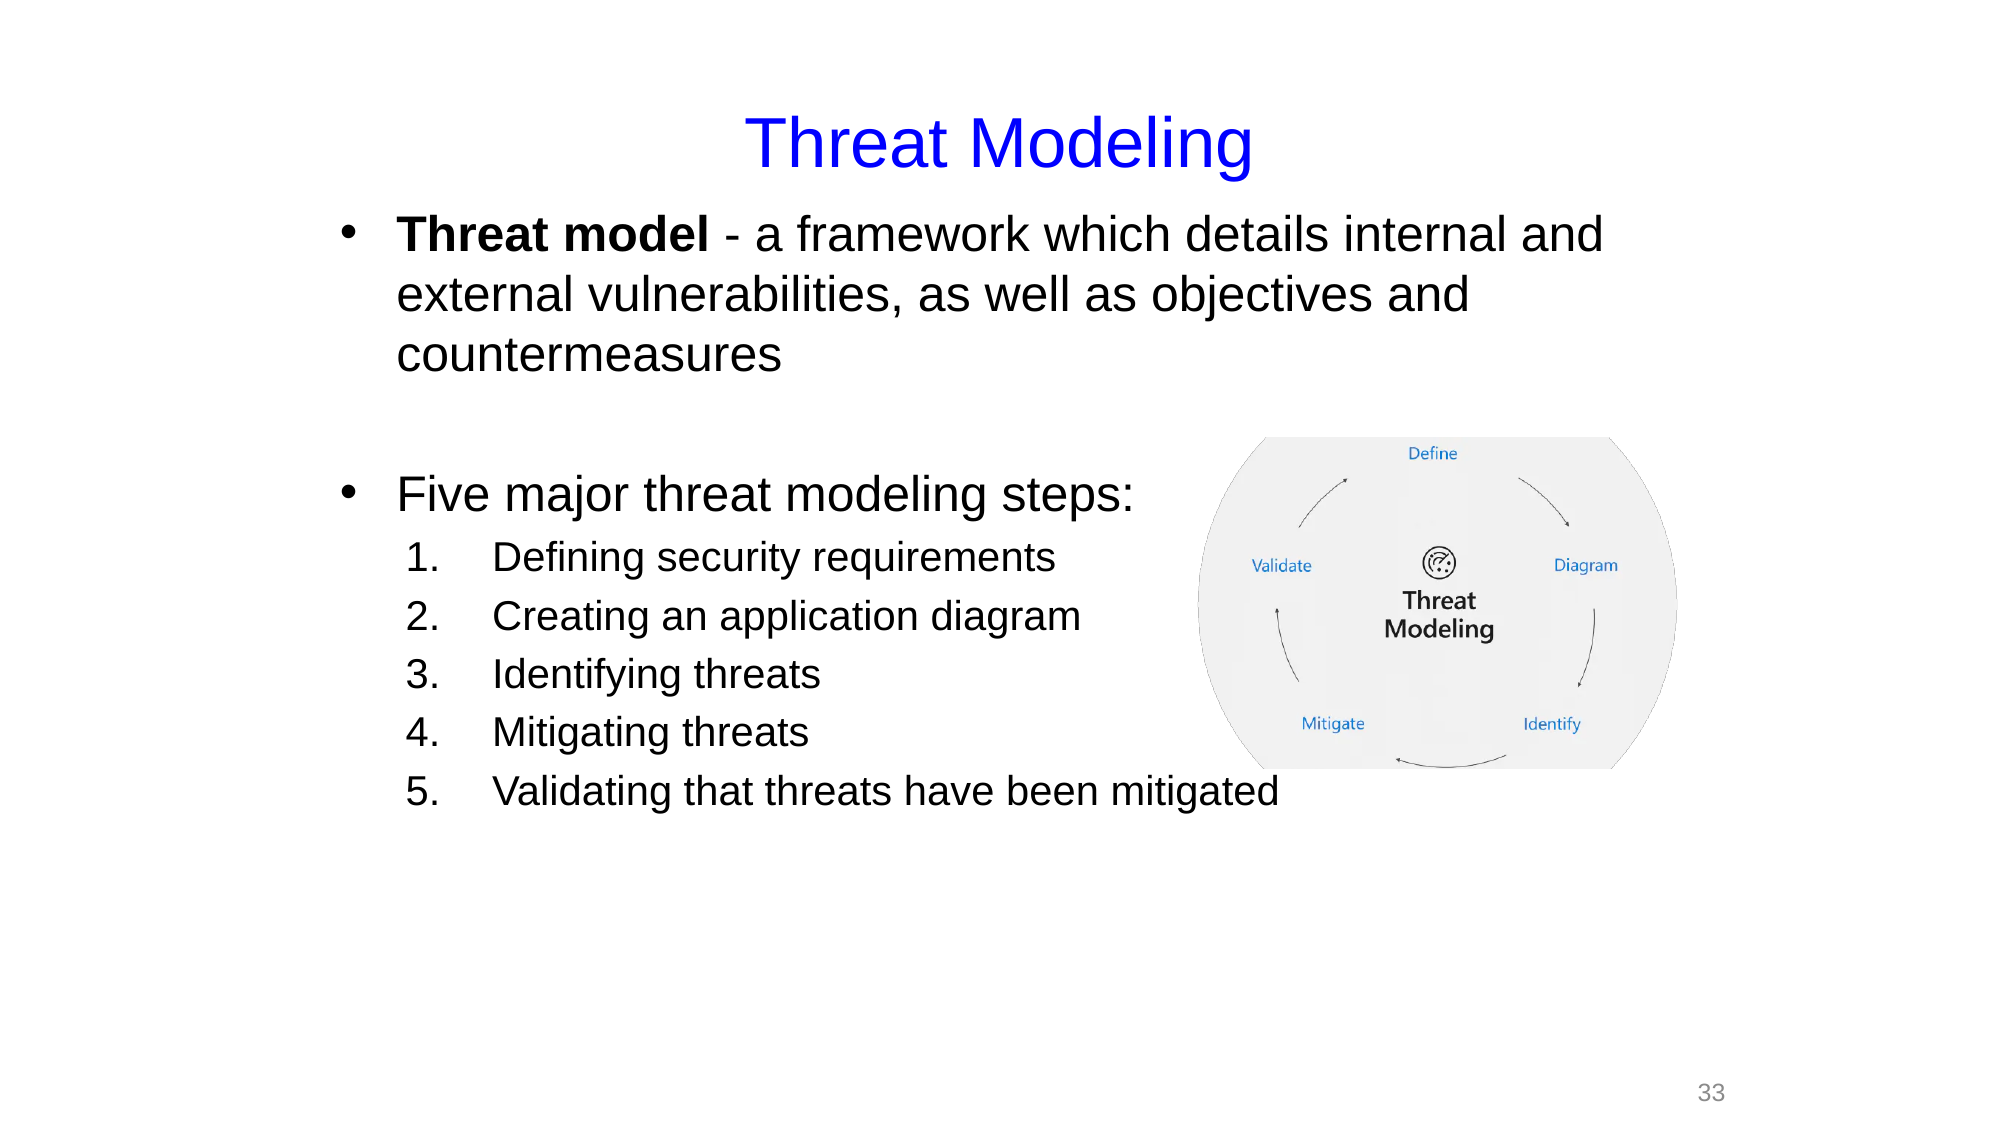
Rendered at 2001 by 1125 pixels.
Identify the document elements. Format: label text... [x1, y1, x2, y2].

list Threat model - a framework which details internal and external vulnerabilities, as well as objectives and countermeasures Five major threat modeling steps: Defining security requirements Creating an application diagram Identifying threats Mitigating threats Validating that threats have been mitigated [324, 194, 1675, 1012]
title Threat Modeling [99, 45, 1900, 233]
slide_number 33 [1638, 1080, 1741, 1103]
picture [1137, 436, 1728, 769]
